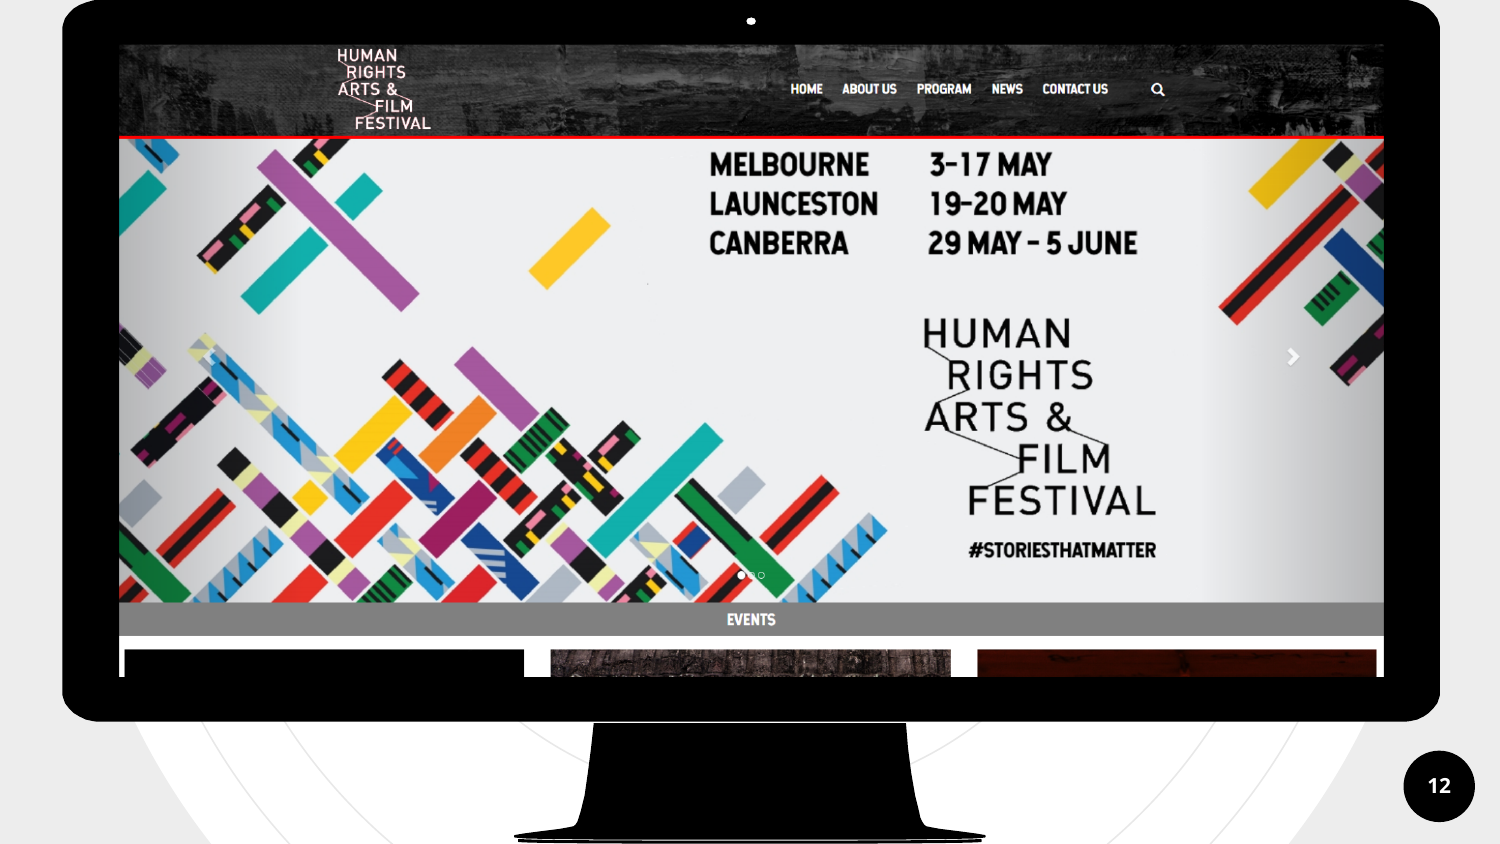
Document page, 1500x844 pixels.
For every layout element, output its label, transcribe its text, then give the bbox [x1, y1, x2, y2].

text_box [62, 0, 1440, 722]
text_box [514, 723, 986, 844]
picture [111, 42, 1391, 692]
slide_number 12 [1403, 750, 1475, 823]
